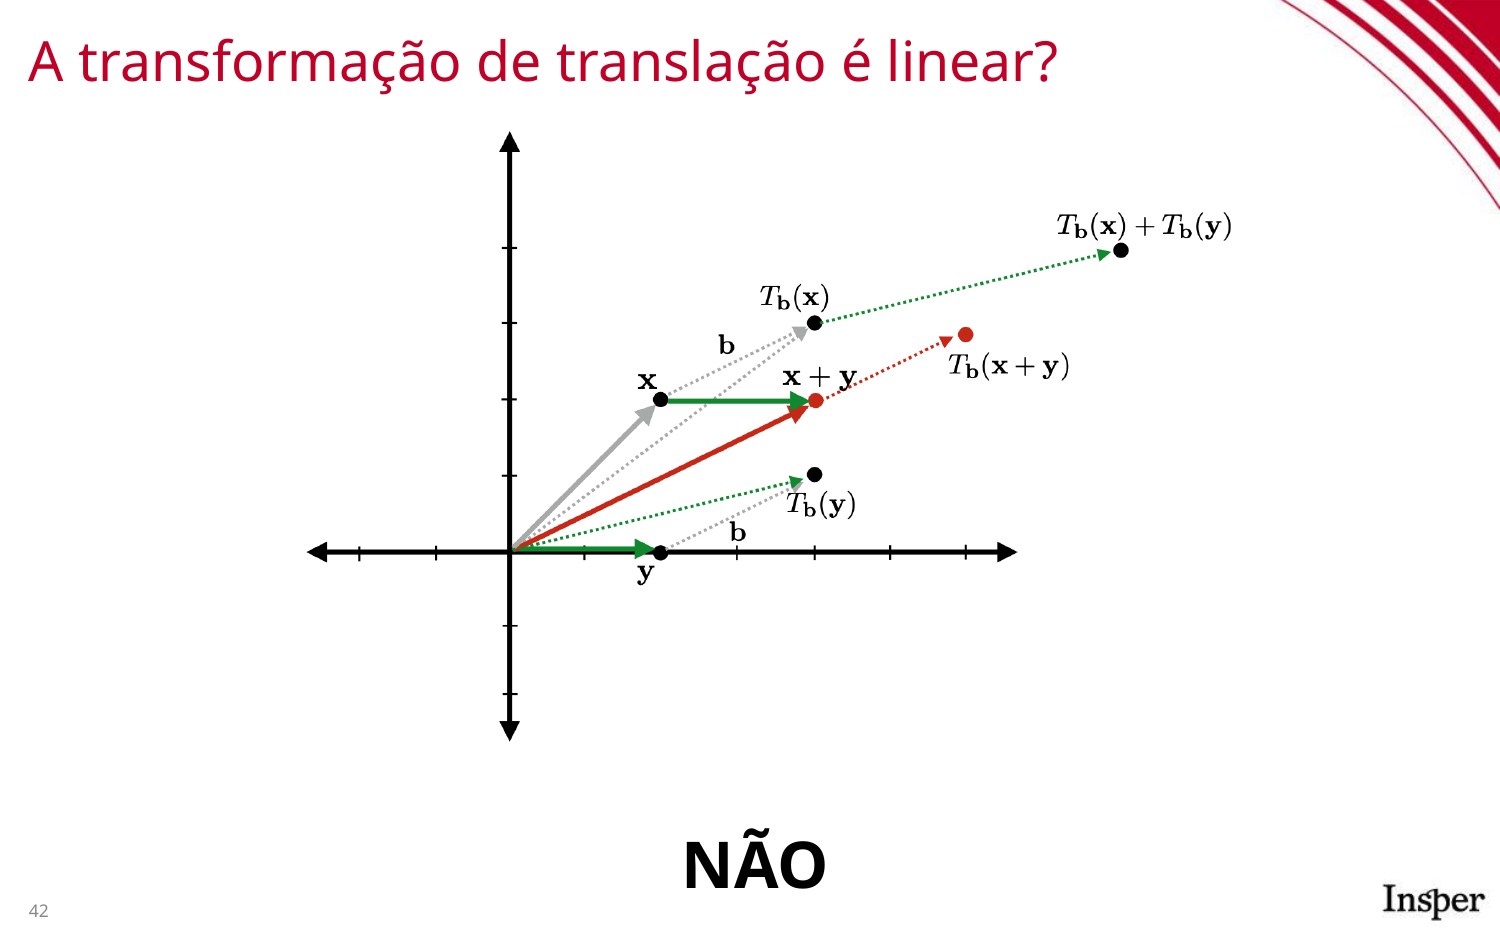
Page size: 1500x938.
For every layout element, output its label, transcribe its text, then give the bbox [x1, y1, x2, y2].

title A transformação de translação é linear? [13, 18, 1397, 104]
slide_number 42 [0, 887, 78, 938]
picture [249, 0, 1500, 938]
list NÃO [64, 816, 1447, 910]
